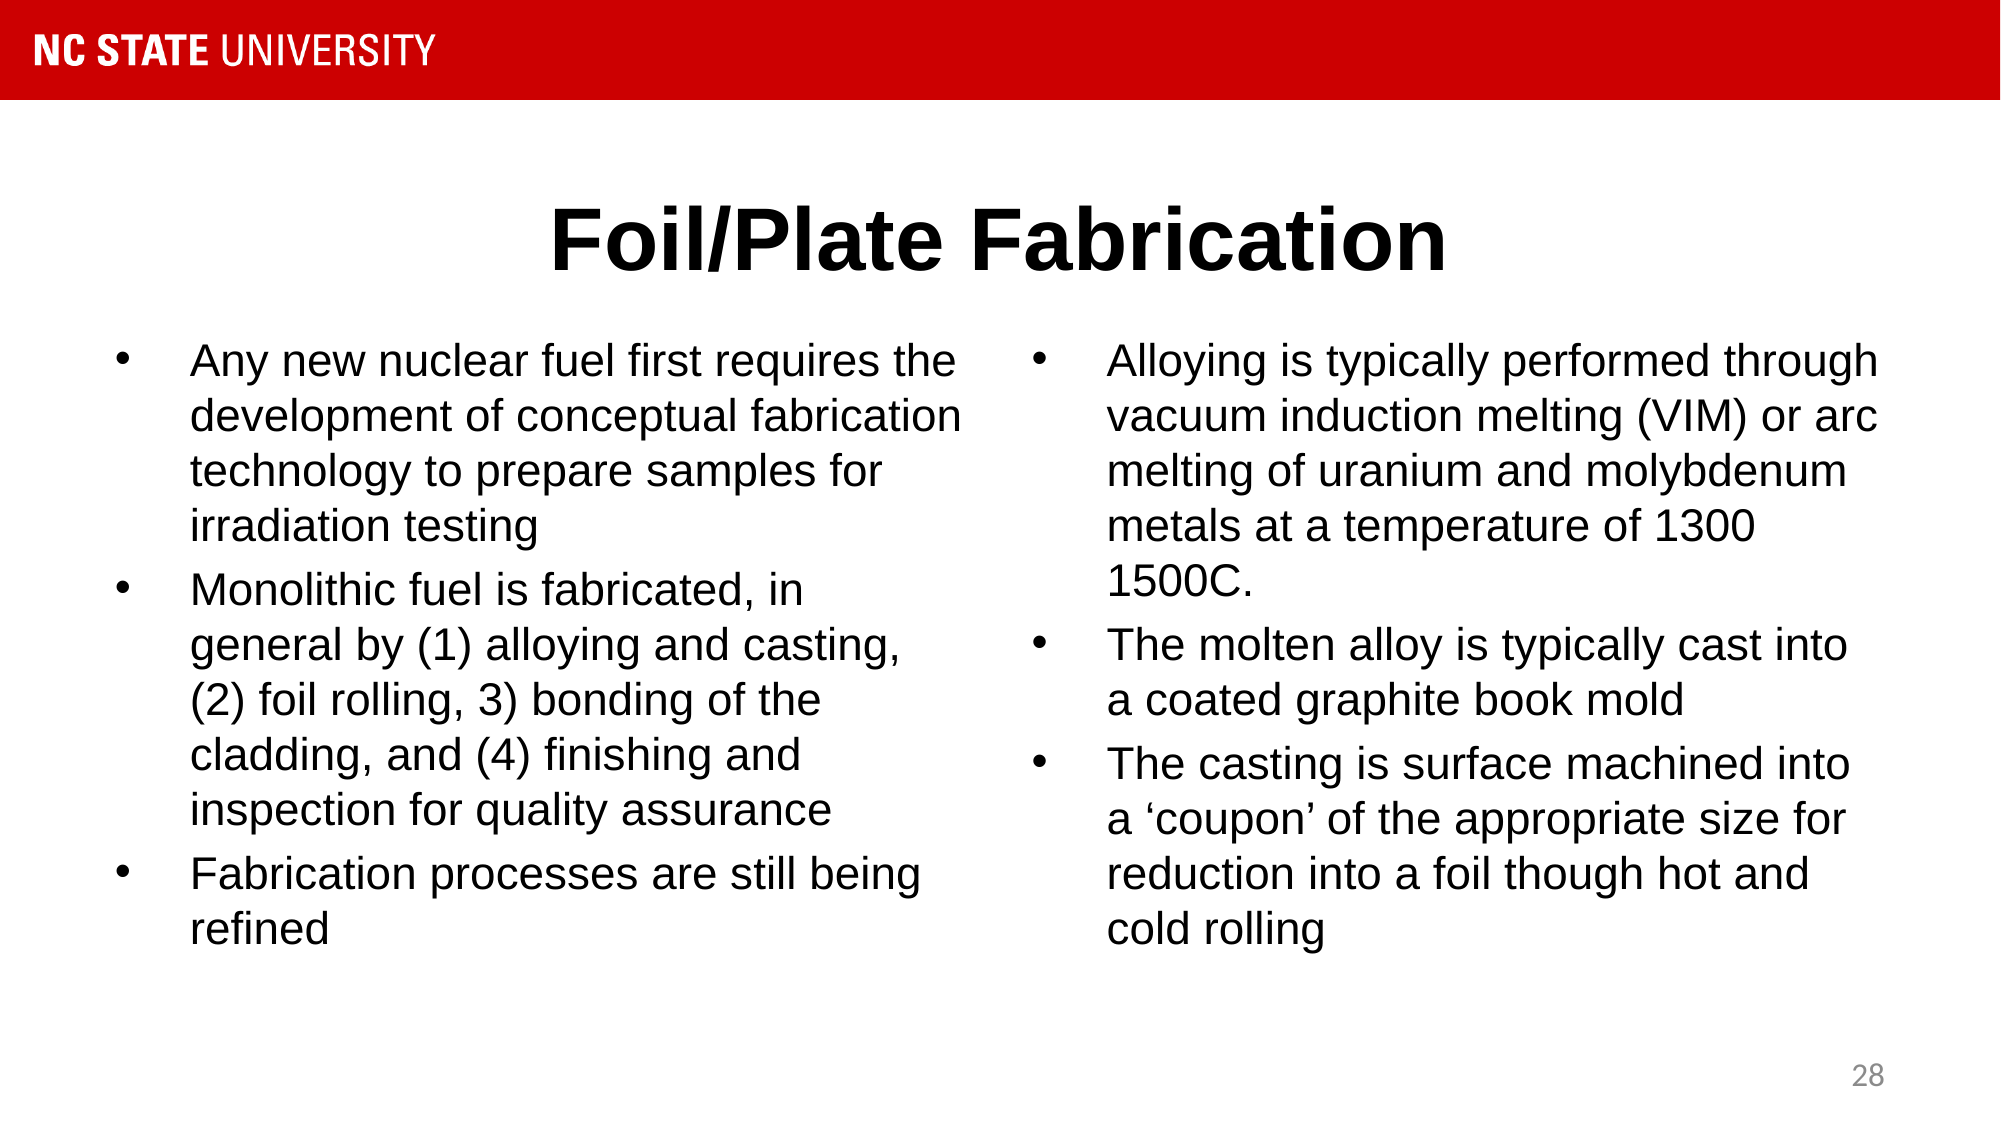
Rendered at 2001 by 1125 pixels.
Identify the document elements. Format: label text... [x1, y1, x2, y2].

slide_number 28 [1433, 1042, 1900, 1103]
title Foil/Plate Fabrication [99, 147, 1900, 323]
list Any new nuclear fuel first requires the development of conceptual fabrication technology to prepare samples for irradiation testing Monolithic fuel is fabricated, in general by (1) alloying and casting, (2) foil rolling, 3) bonding of the cladding, and (4) finishing and inspection for quality assurance Fabrication processes are still being refined [99, 322, 984, 1005]
list Alloying is typically performed through vacuum induction melting (VIM) or arc melting of uranium and molybdenum metals at a temperature of 1300 1500C. The molten alloy is typically cast into a coated graphite book mold The casting is surface machined into a ‘coupon’ of the appropriate size for reduction into a foil though hot and cold rolling [1016, 322, 1900, 1005]
picture [0, 0, 2001, 100]
